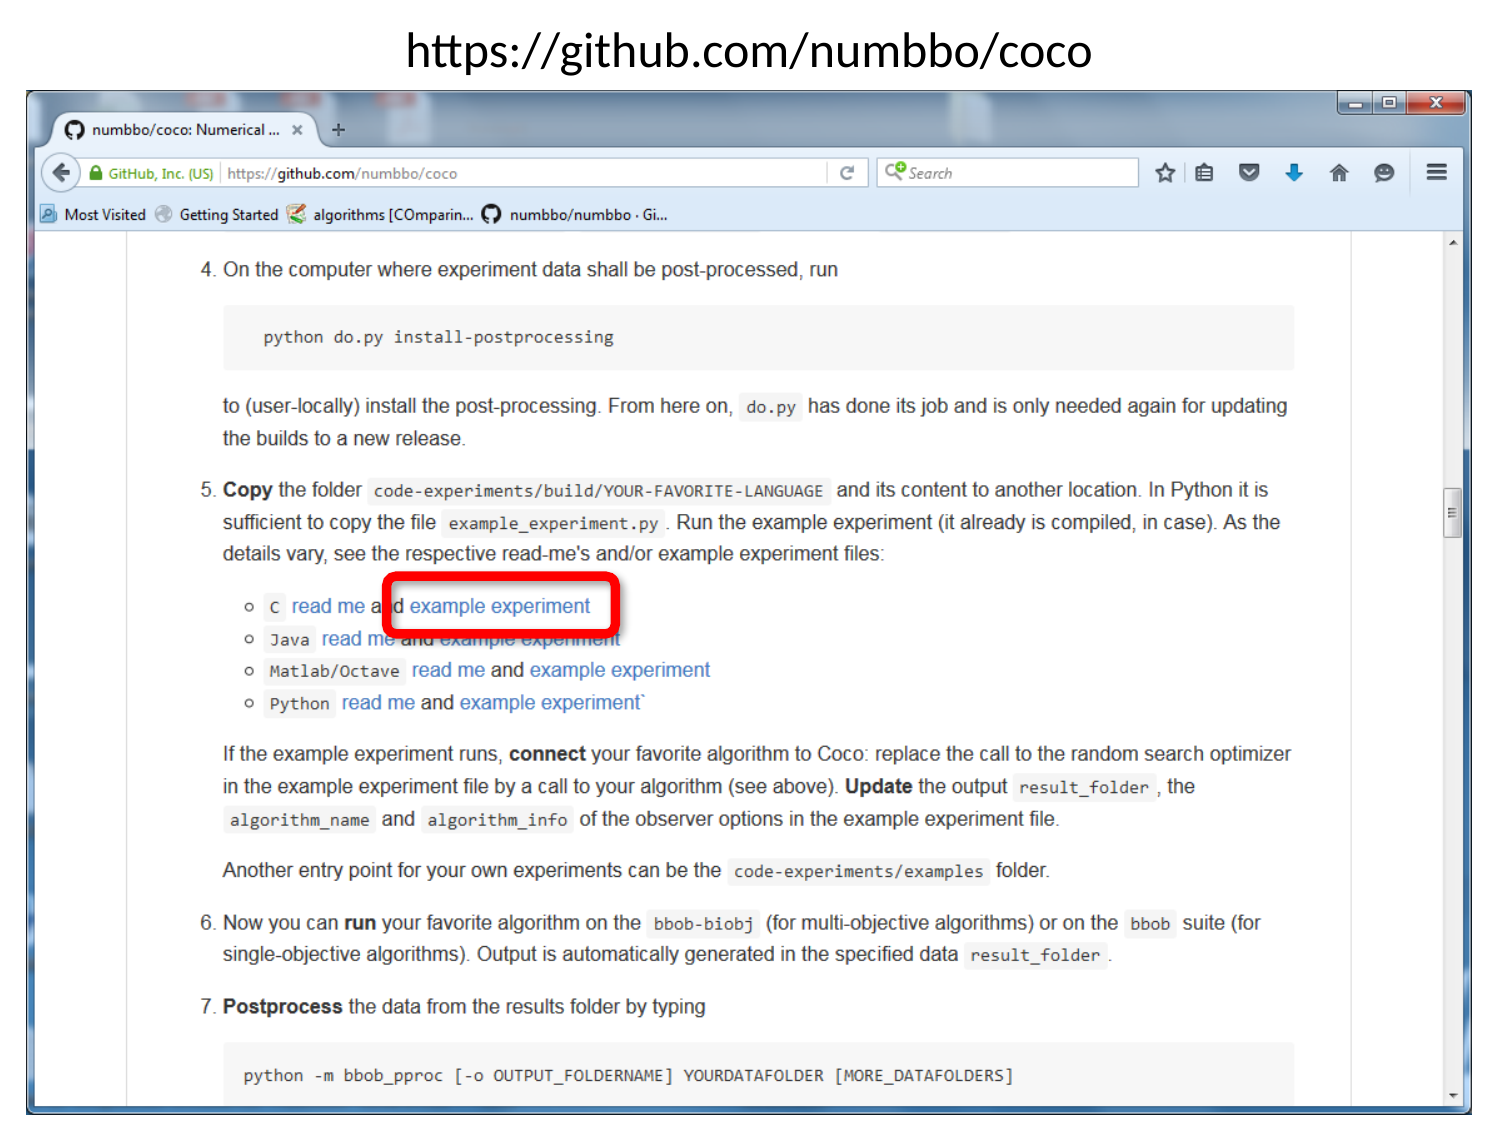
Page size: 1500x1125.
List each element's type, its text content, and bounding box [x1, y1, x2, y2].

picture [26, 90, 1472, 1115]
text_box https://github.com/numbbo/coco [390, 10, 1108, 85]
